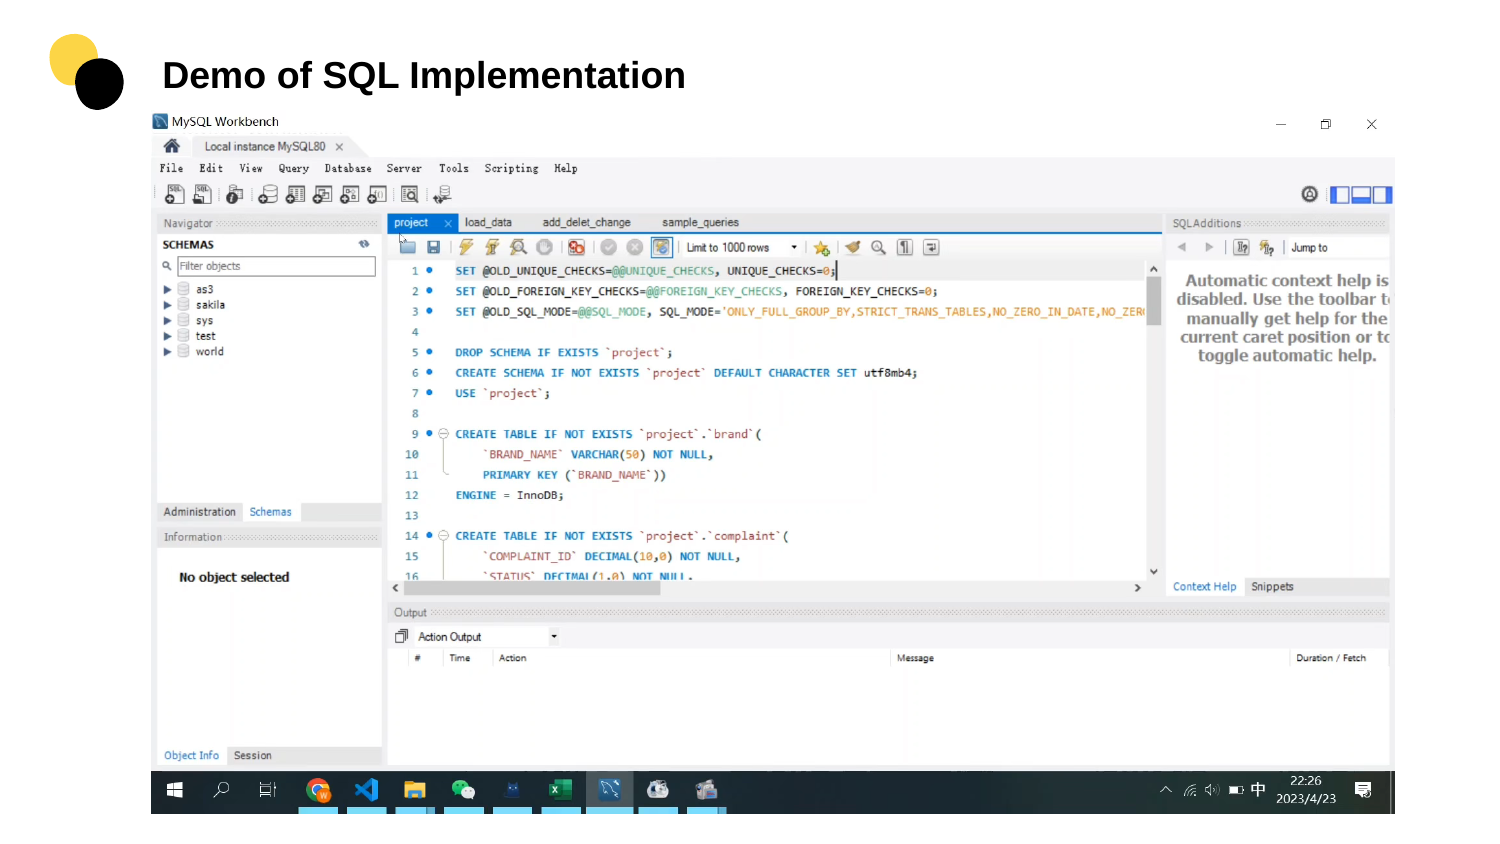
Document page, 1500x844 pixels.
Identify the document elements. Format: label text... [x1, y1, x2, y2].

text_box Demo of SQL Implementation [151, 45, 1492, 102]
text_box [150, 109, 1396, 815]
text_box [47, 29, 126, 114]
